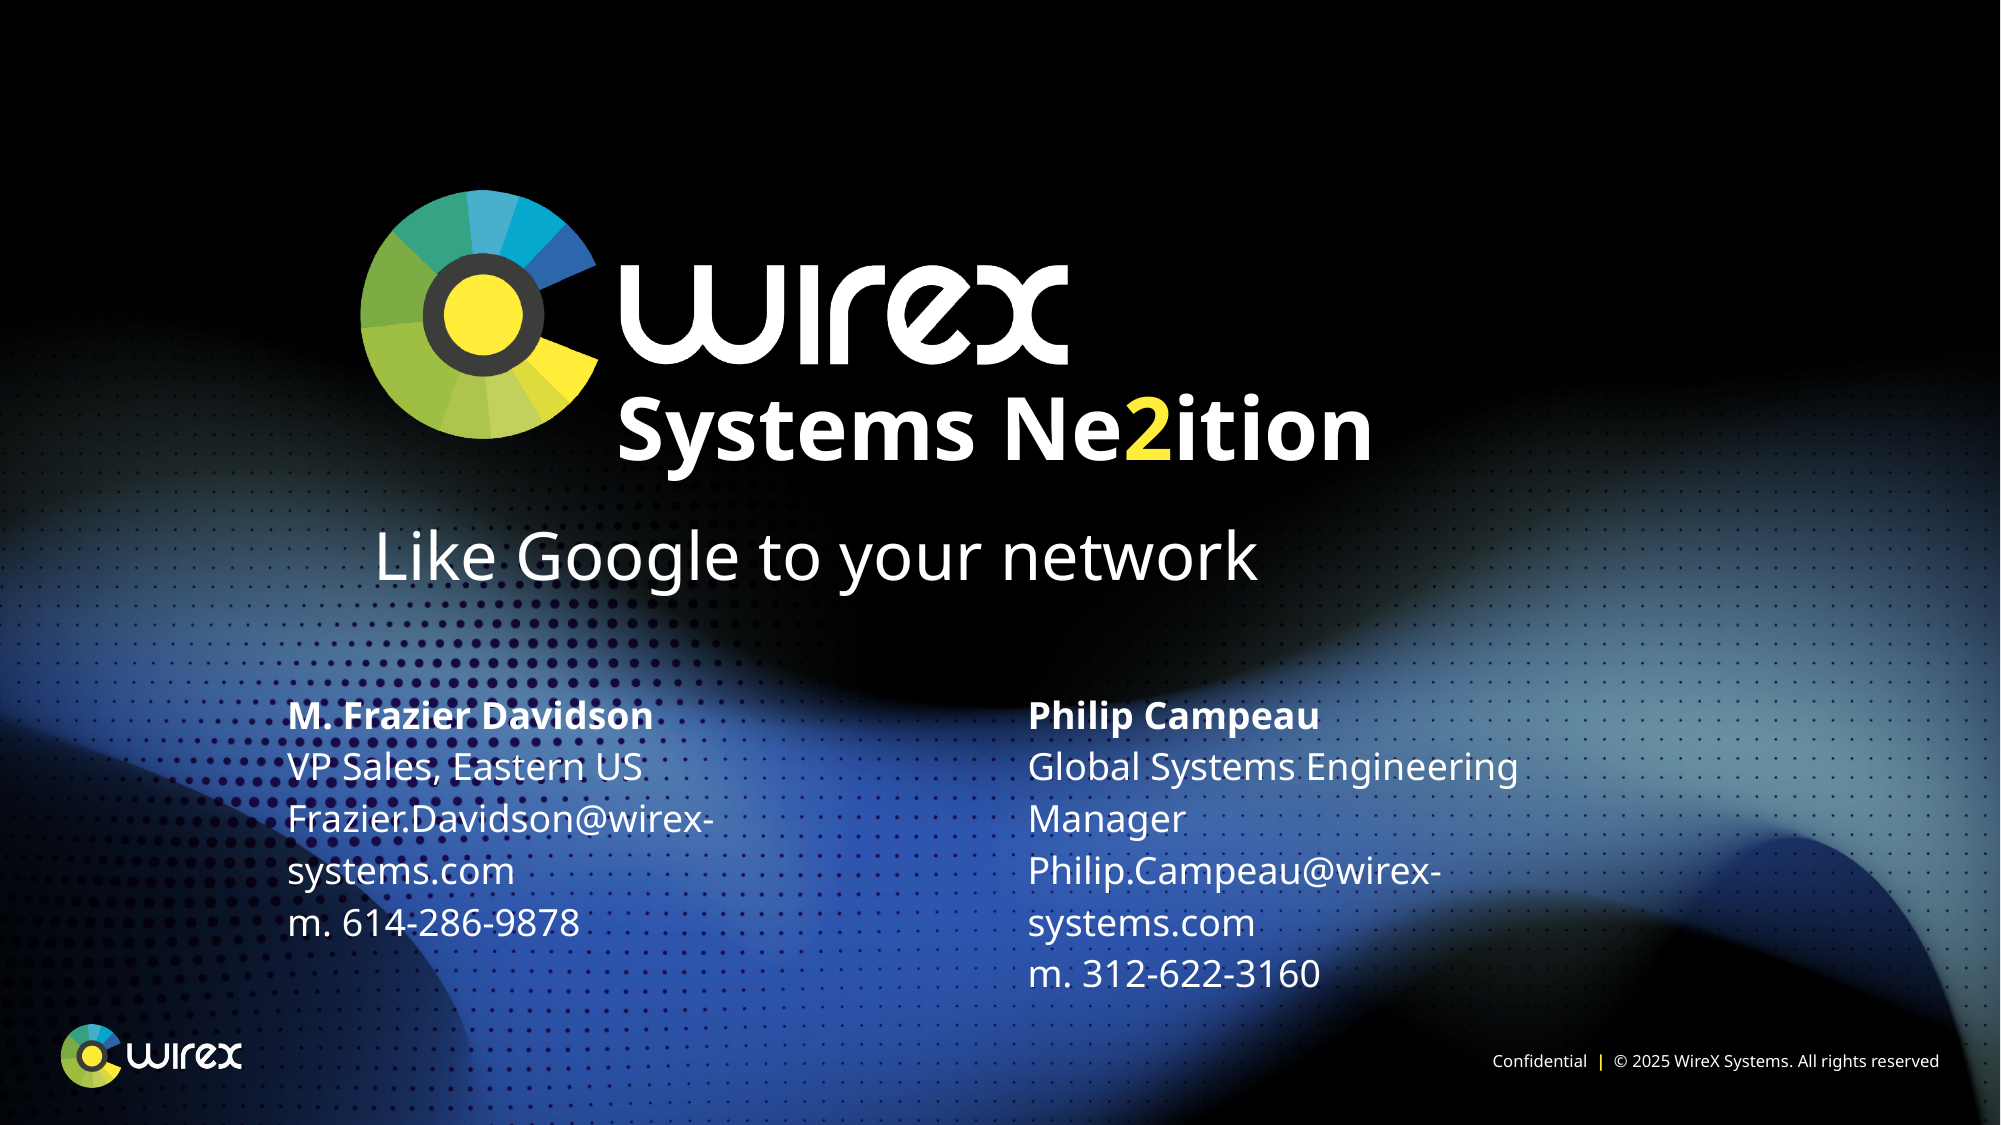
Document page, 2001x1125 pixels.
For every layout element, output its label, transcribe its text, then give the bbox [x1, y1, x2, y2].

picture [0, 0, 2001, 1125]
text_box Like Google to your network [358, 506, 1816, 601]
text_box Systems Ne2ition [601, 365, 1423, 486]
text_box M. Frazier Davidson VP Sales, Eastern US Frazier.Davidson@wirex-systems.com m. 614-286-9878 [272, 669, 886, 956]
text_box Philip Campeau Global Systems Engineering Manager Philip.Campeau@wirex-systems.com m. 312-622-3160 [1012, 669, 1626, 956]
